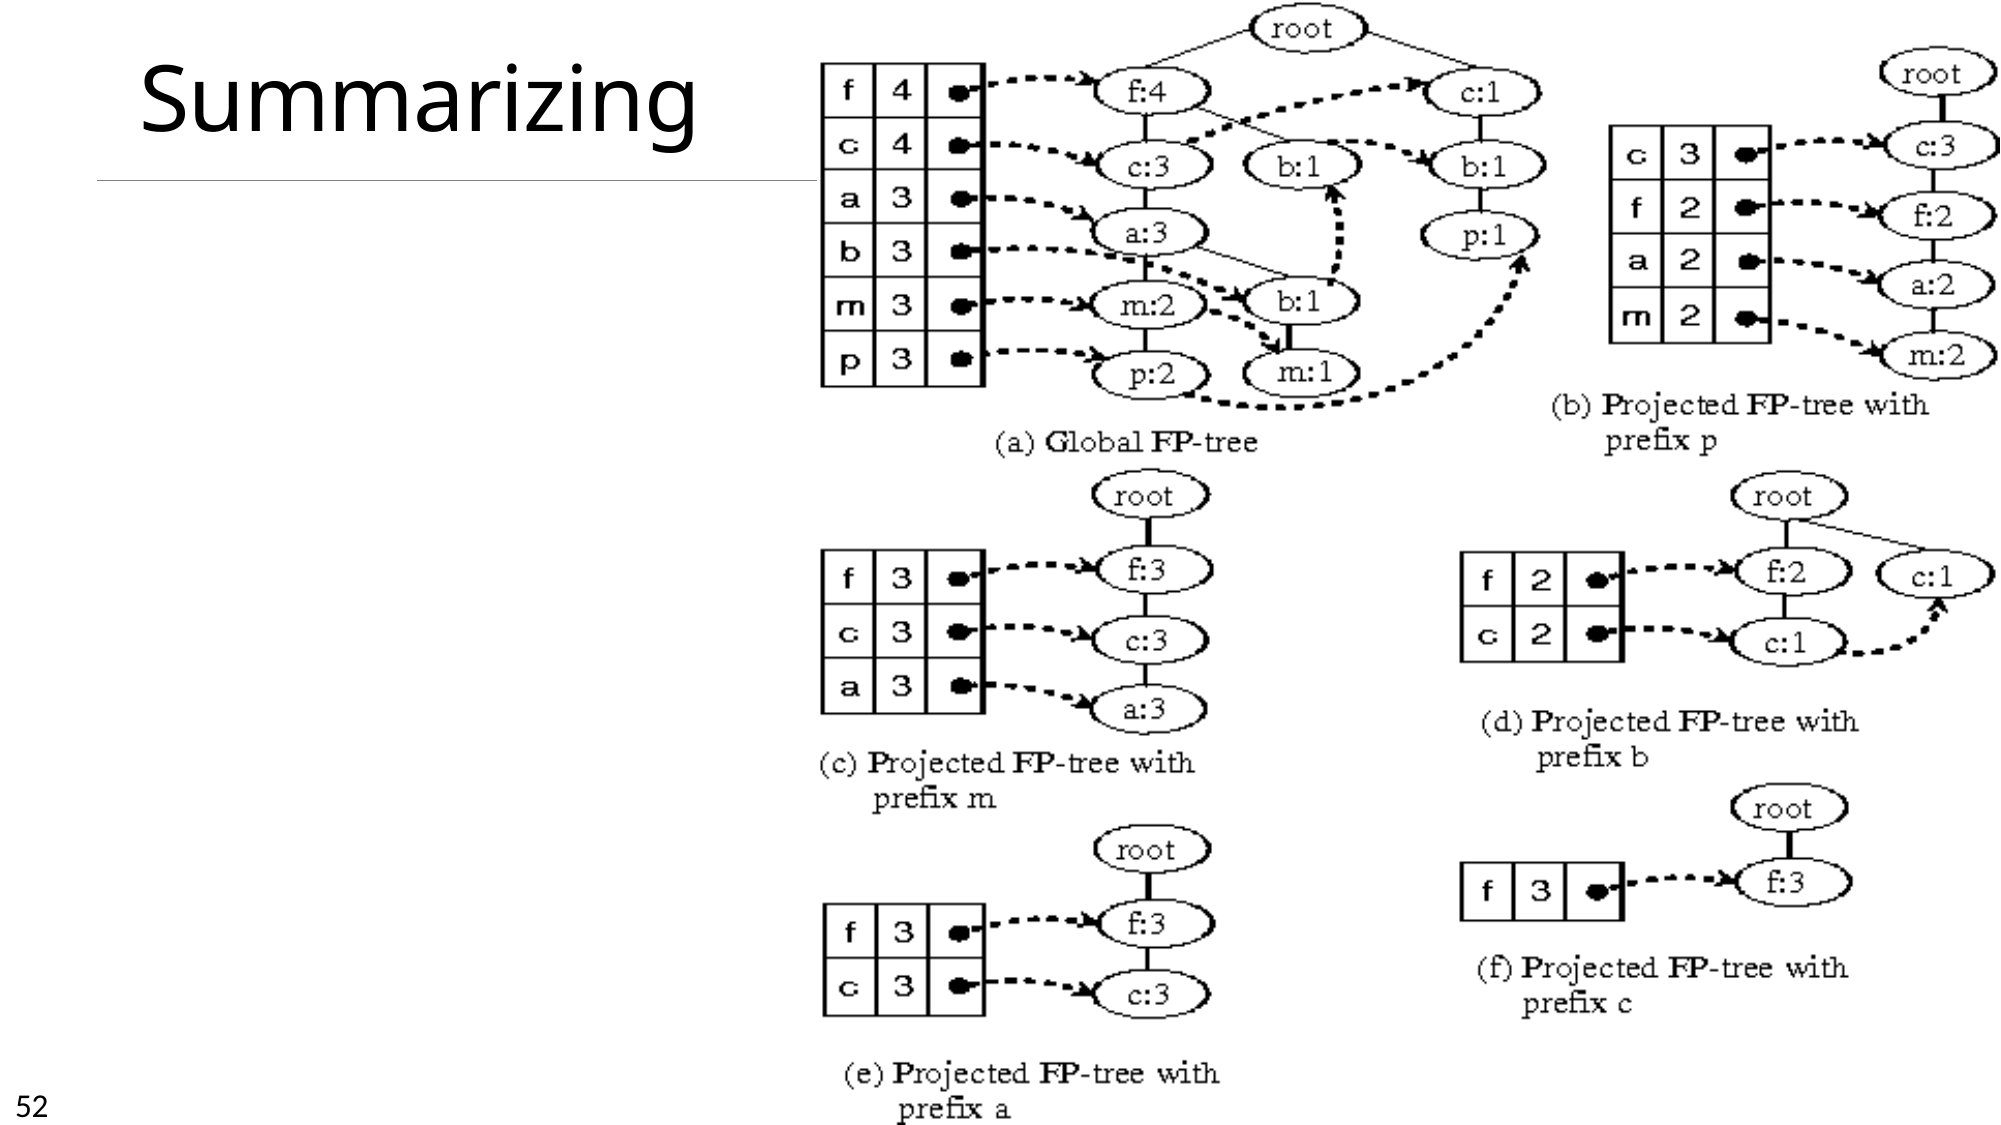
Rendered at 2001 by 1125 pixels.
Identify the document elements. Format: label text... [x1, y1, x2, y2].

picture [816, 0, 2000, 1125]
title Summarizing [57, 36, 783, 158]
